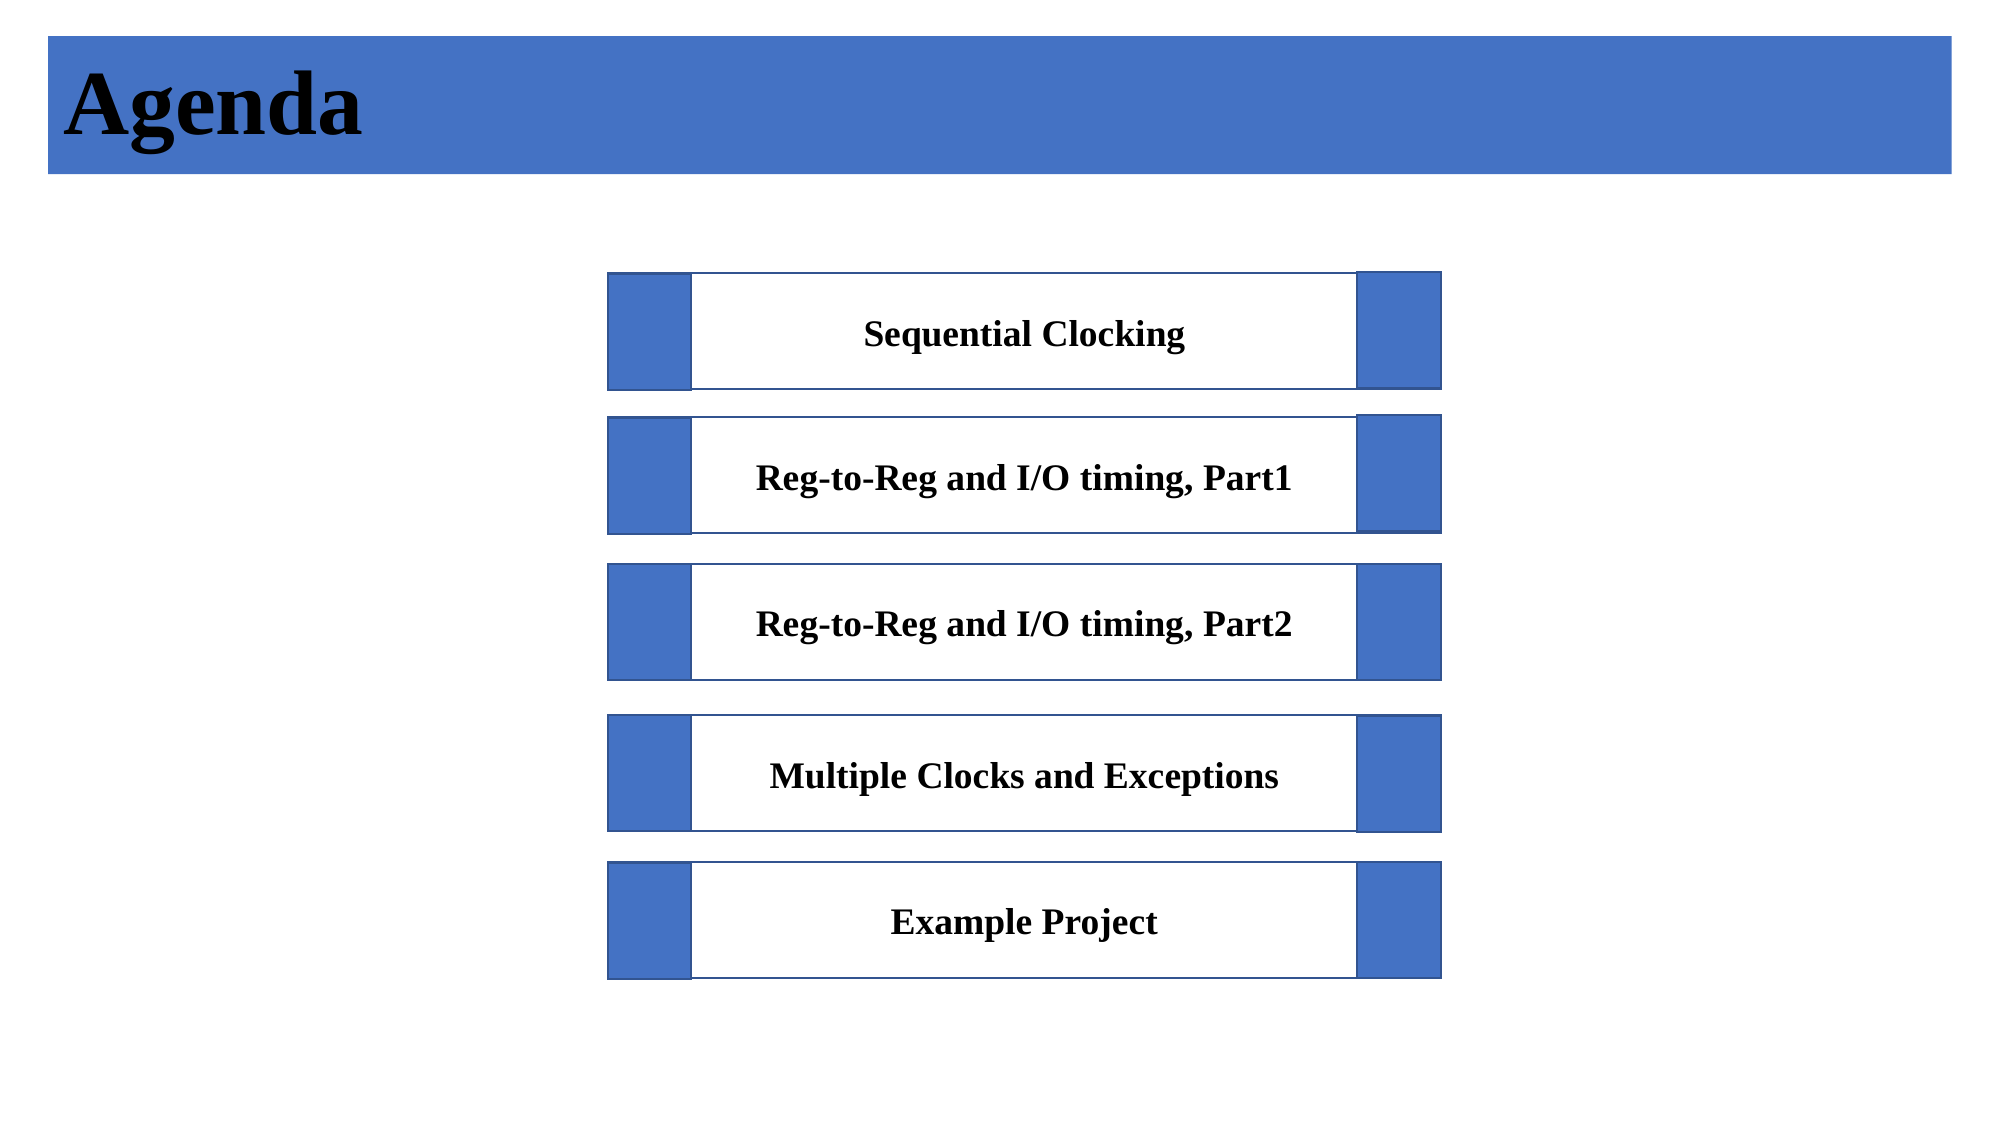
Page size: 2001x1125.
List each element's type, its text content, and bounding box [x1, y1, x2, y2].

text_box [1356, 414, 1442, 532]
text_box [607, 563, 692, 681]
text_box Sequential Clocking [607, 272, 1442, 390]
text_box [1356, 861, 1442, 979]
title Agenda [48, 36, 1952, 175]
text_box [607, 862, 692, 980]
text_box Reg-to-Reg and I/O timing, Part2 [692, 563, 1356, 681]
text_box [1356, 563, 1442, 681]
text_box [607, 714, 692, 832]
text_box Example Project [607, 861, 1356, 979]
text_box [1356, 271, 1442, 389]
text_box Multiple Clocks and Exceptions [692, 714, 1442, 832]
text_box Reg-to-Reg and I/O timing, Part1 [607, 416, 1442, 534]
text_box [607, 273, 692, 391]
text_box [1356, 715, 1442, 833]
text_box [607, 417, 692, 535]
